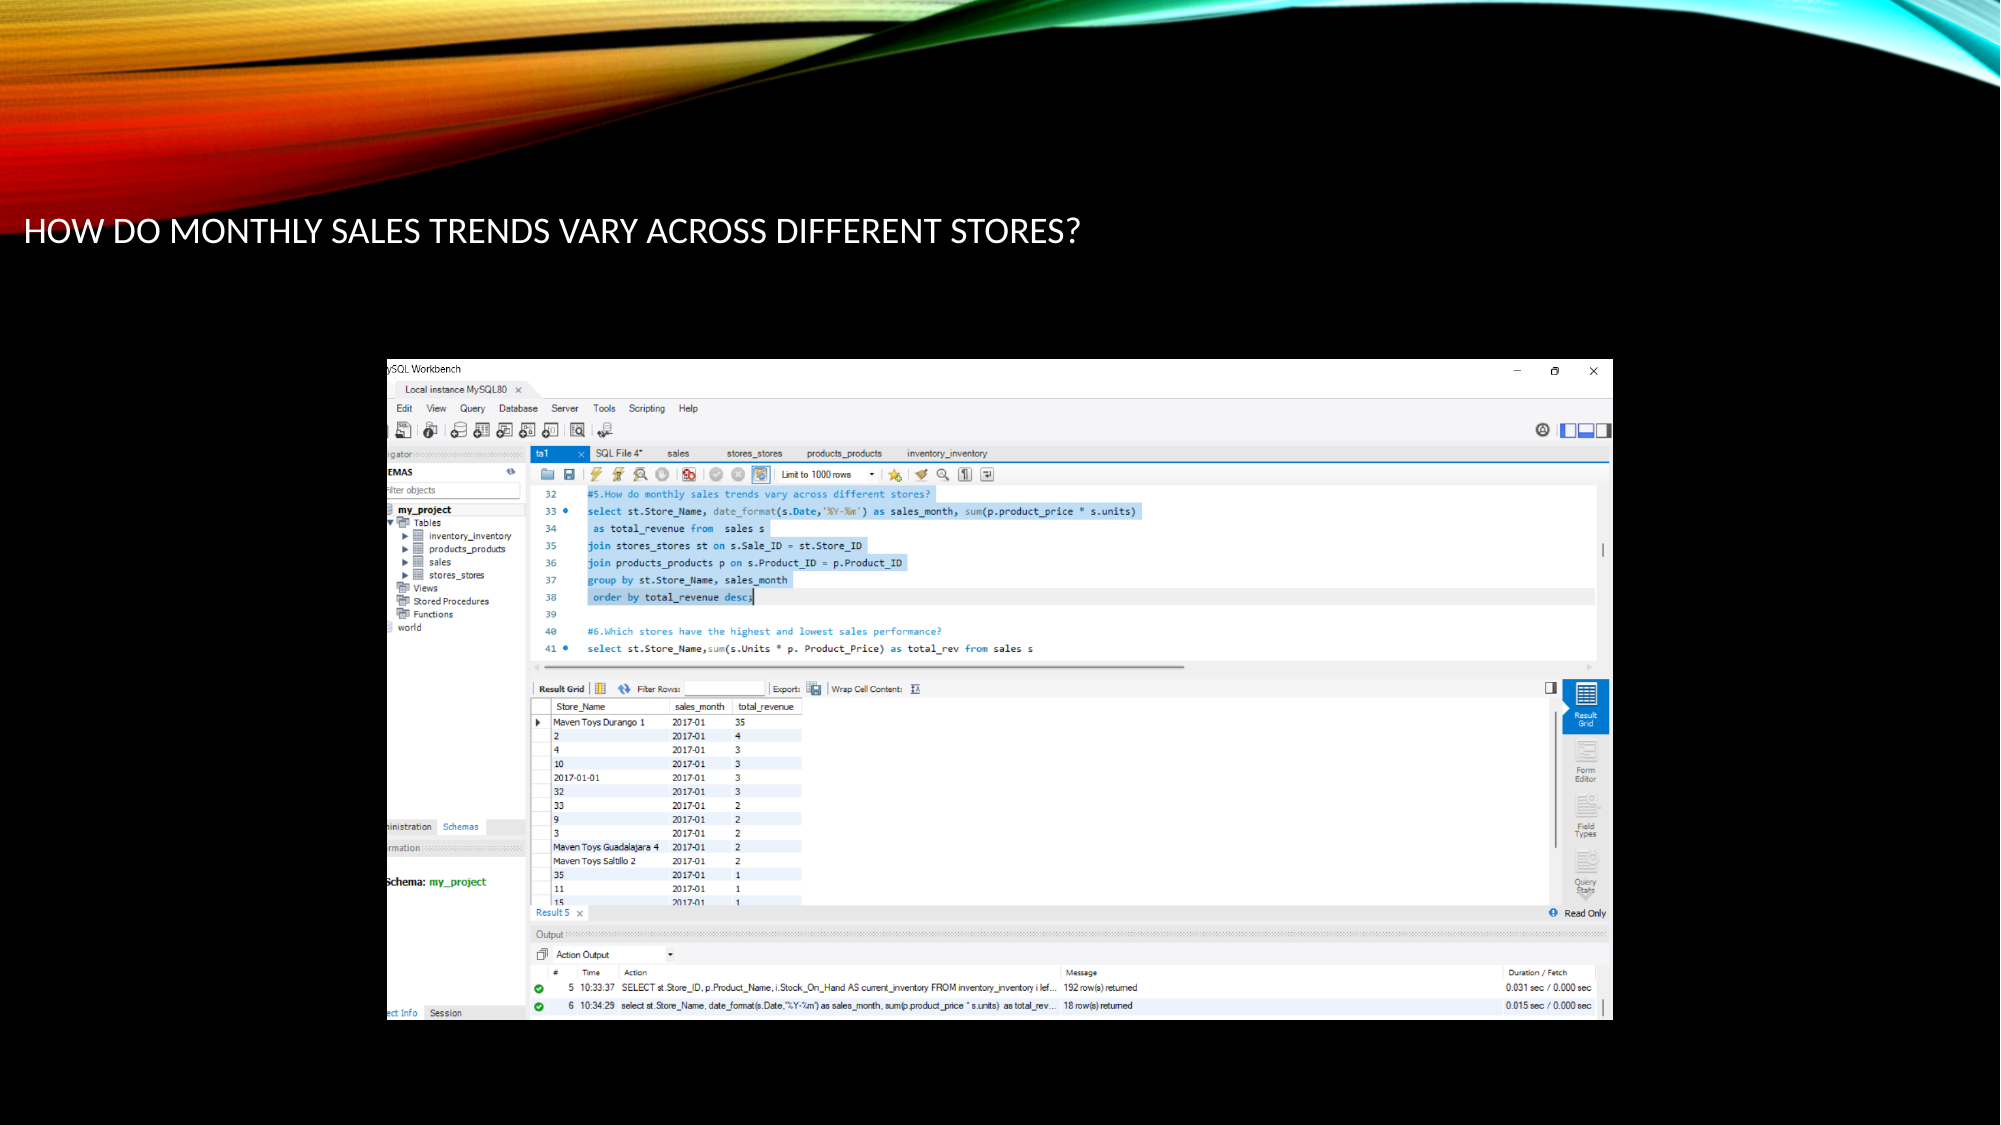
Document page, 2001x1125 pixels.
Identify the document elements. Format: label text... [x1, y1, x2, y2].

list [387, 359, 1613, 1021]
picture [0, 0, 2000, 237]
title How do monthly sales trends vary across different stores? [0, 147, 1413, 360]
